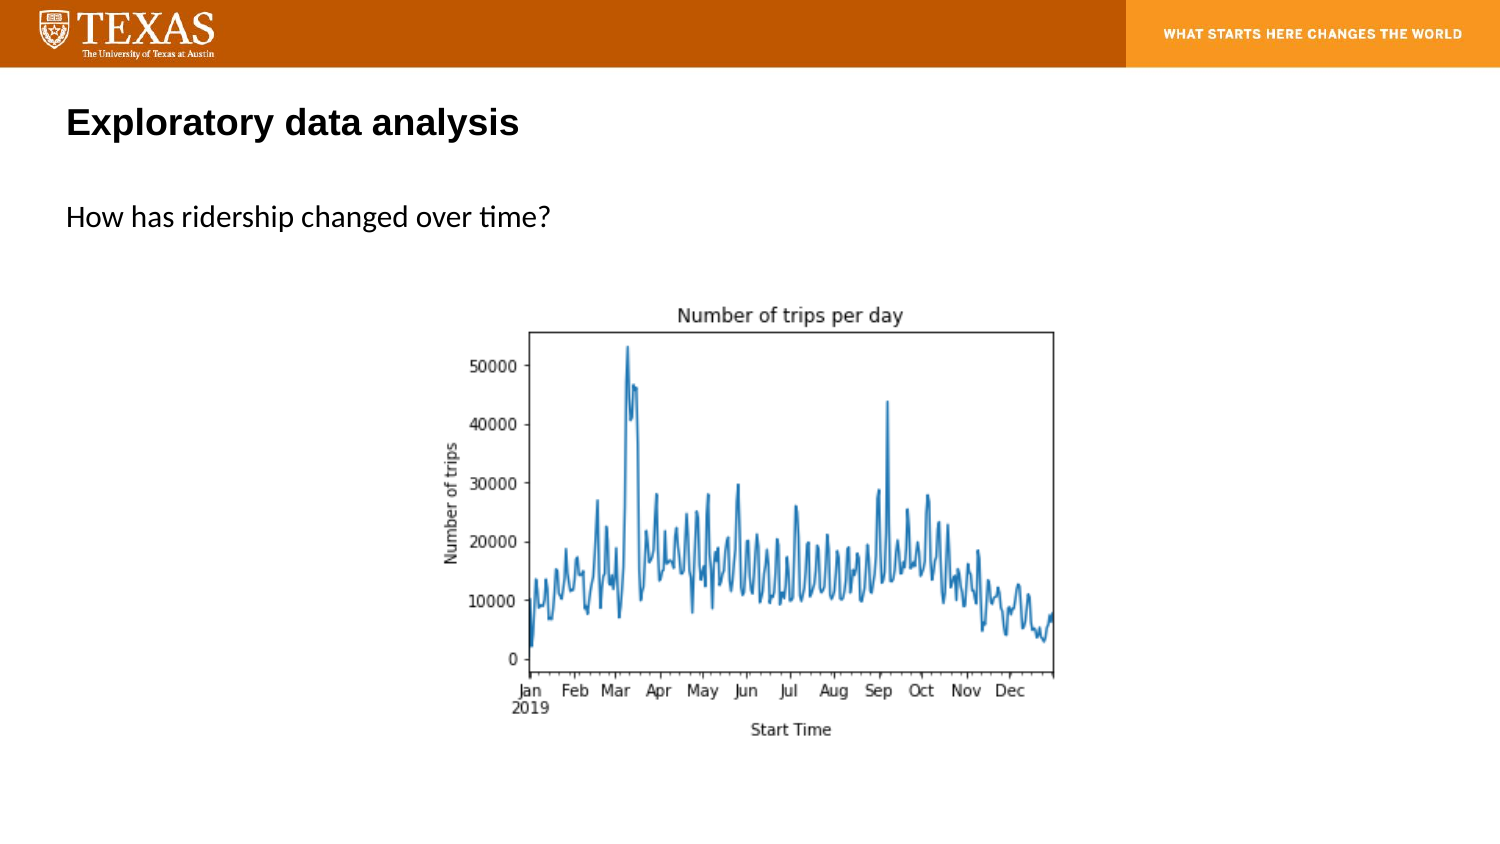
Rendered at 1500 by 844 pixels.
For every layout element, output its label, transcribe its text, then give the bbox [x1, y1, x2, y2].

title Exploratory data analysis [51, 72, 1449, 167]
list How has ridership changed over time? [51, 189, 1449, 750]
picture [0, 0, 1500, 844]
